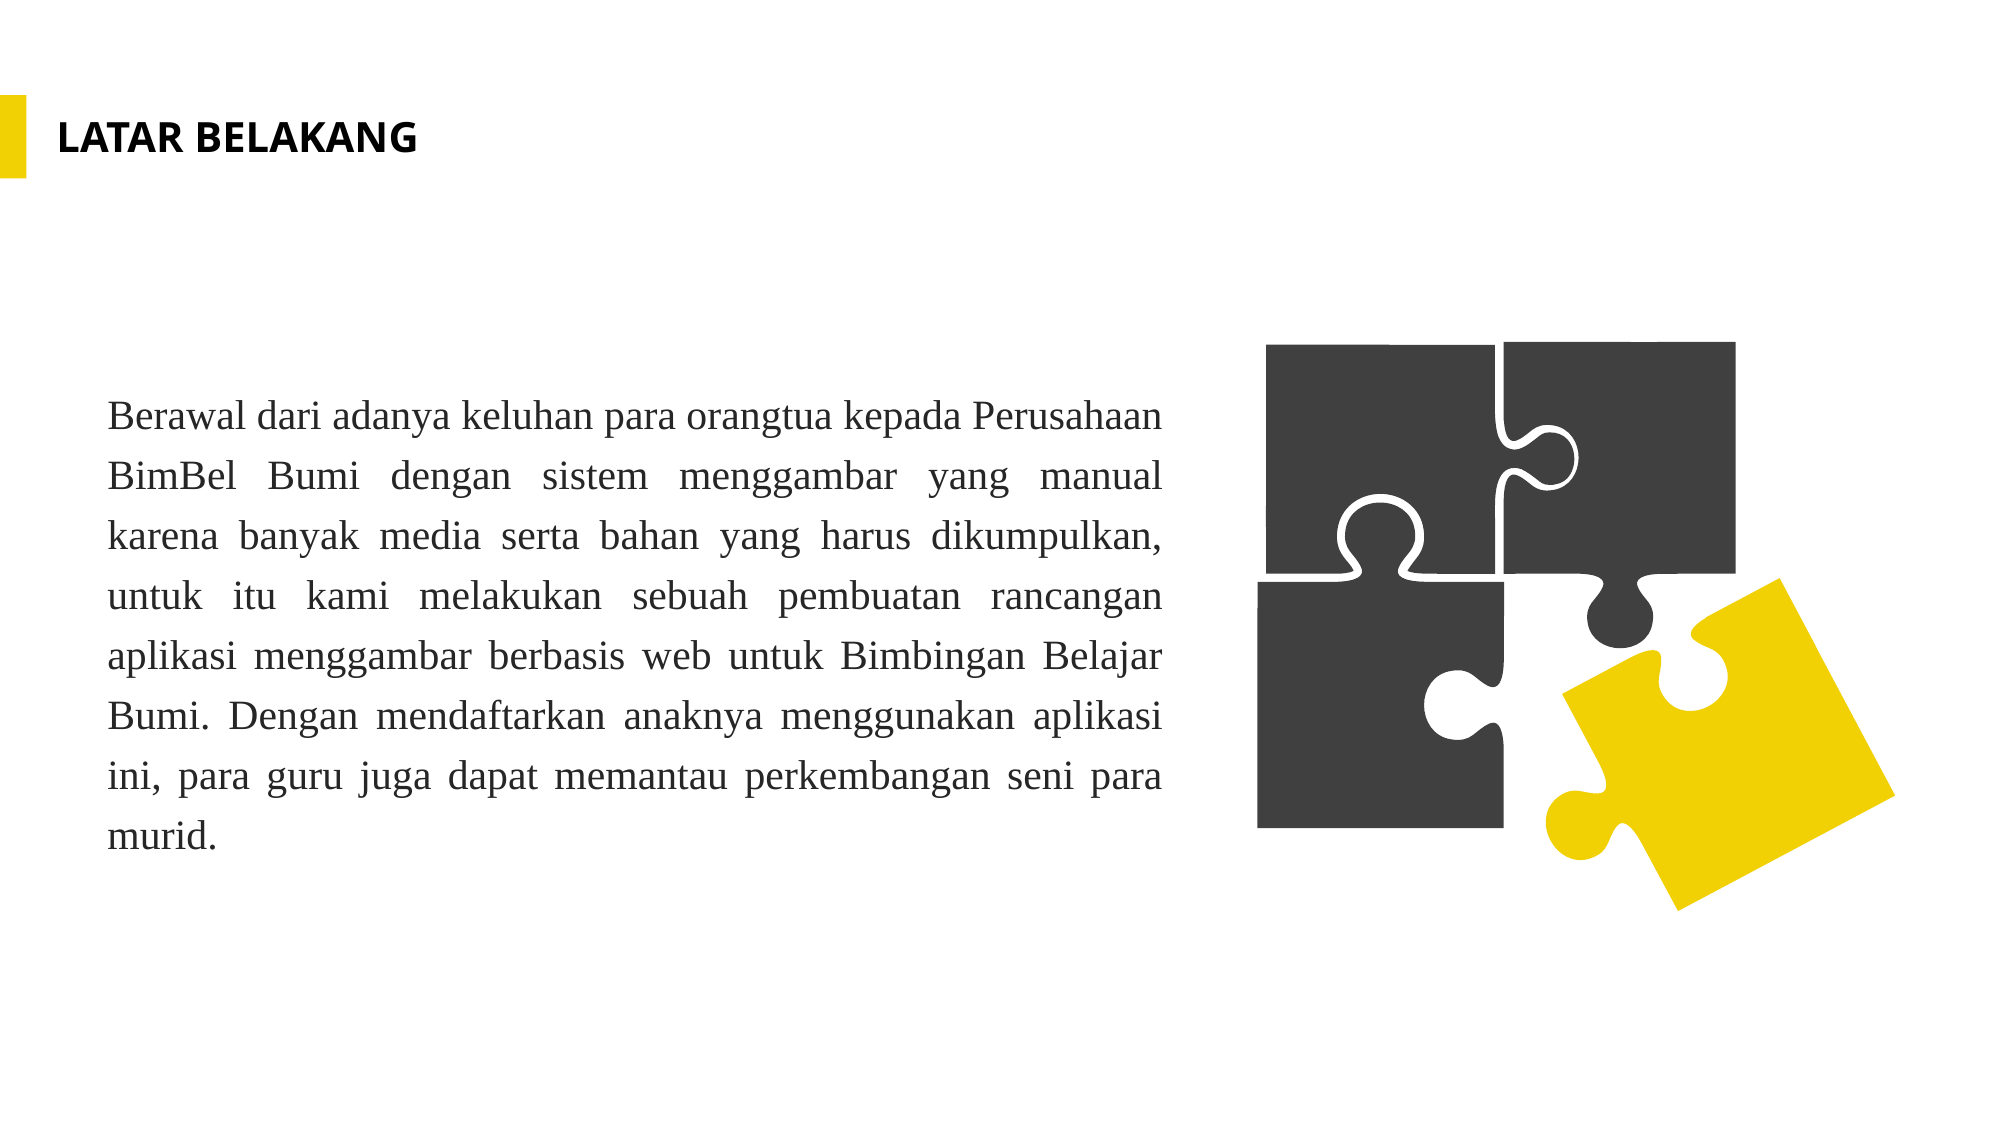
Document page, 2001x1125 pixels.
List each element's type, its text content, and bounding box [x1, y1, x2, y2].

text_box Berawal dari adanya keluhan para orangtua kepada Perusahaan BimBel Bumi dengan sistem menggambar yang manual karena banyak media serta bahan yang harus dikumpulkan, untuk itu kami melakukan sebuah pembuatan rancangan aplikasi menggambar berbasis web untuk Bimbingan Belajar Bumi. Dengan mendaftarkan anaknya menggunakan aplikasi ini, para guru juga dapat memantau perkembangan seni para murid. [107, 378, 1164, 859]
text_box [1206, 293, 1903, 919]
text_box [0, 94, 27, 179]
text_box LATAR BELAKANG [41, 103, 652, 169]
